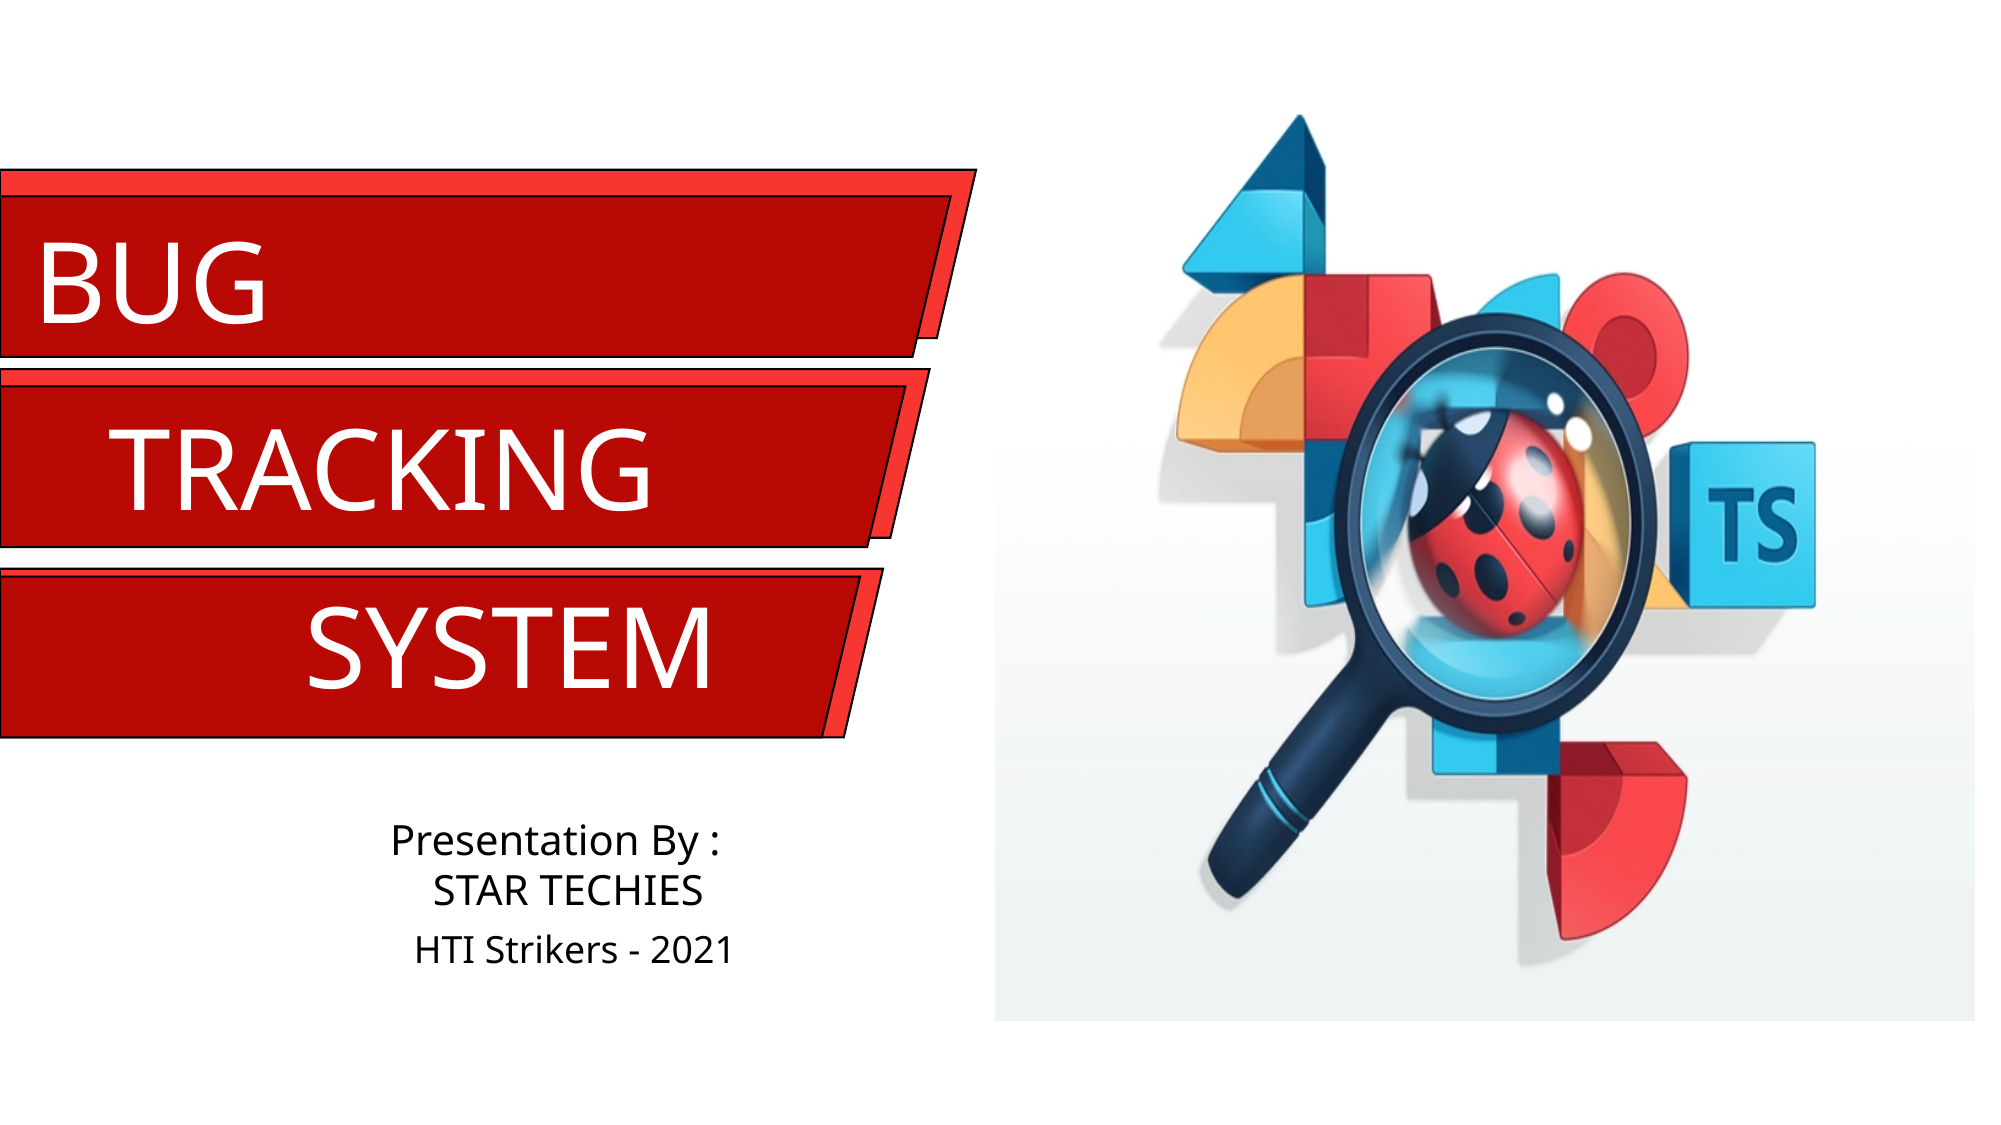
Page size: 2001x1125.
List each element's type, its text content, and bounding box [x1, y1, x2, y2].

text_box BUG [19, 203, 658, 354]
text_box [0, 368, 931, 539]
text_box HTI Strikers - 2021 [399, 918, 995, 979]
text_box [0, 567, 885, 575]
text_box SYSTEM [289, 568, 994, 719]
text_box [823, 719, 850, 739]
picture [995, 64, 1975, 1021]
text_box TRACKING [93, 391, 883, 541]
text_box [0, 385, 907, 549]
text_box Presentation By : STAR TECHIES [375, 806, 889, 972]
text_box [0, 195, 952, 358]
text_box [0, 168, 978, 340]
text_box [0, 575, 828, 739]
